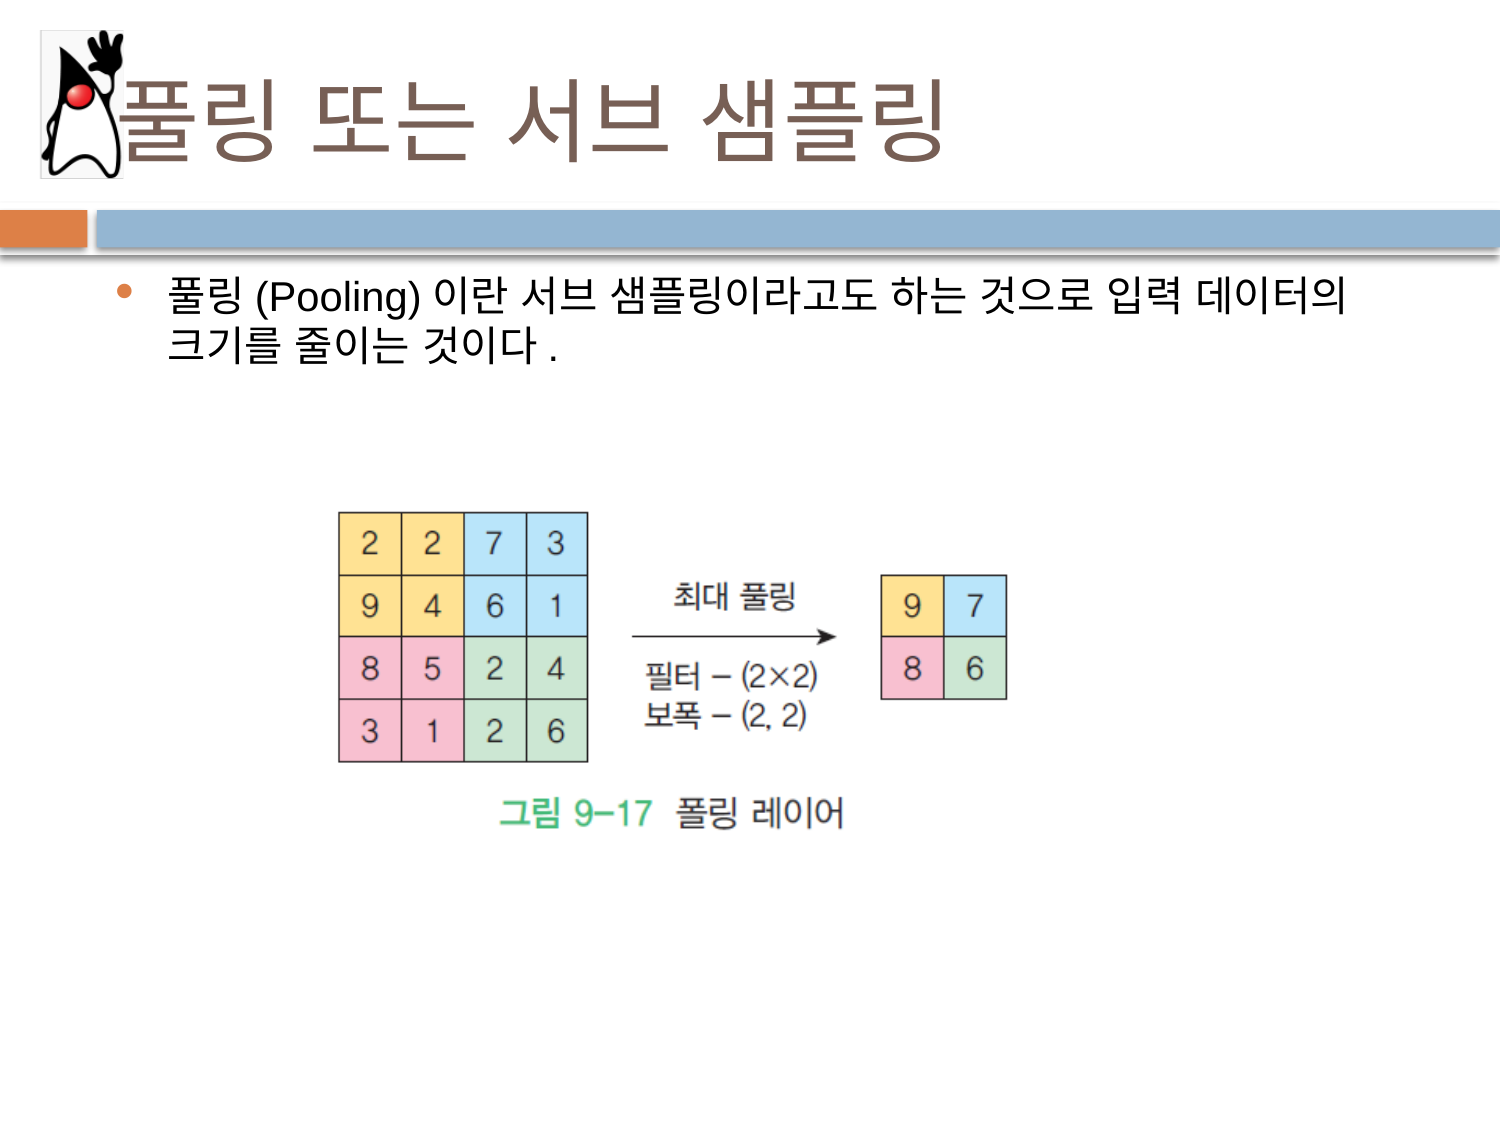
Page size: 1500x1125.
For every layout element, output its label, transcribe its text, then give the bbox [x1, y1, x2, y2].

picture [39, 30, 124, 179]
list 풀링(Pooling)이란 서브 샘플링이라고도 하는 것으로 입력 데이터의 크기를 줄이는 것이다. [100, 262, 1438, 1000]
title 풀링 또는 서브 샘플링 [100, 37, 1438, 200]
picture [300, 473, 1085, 860]
